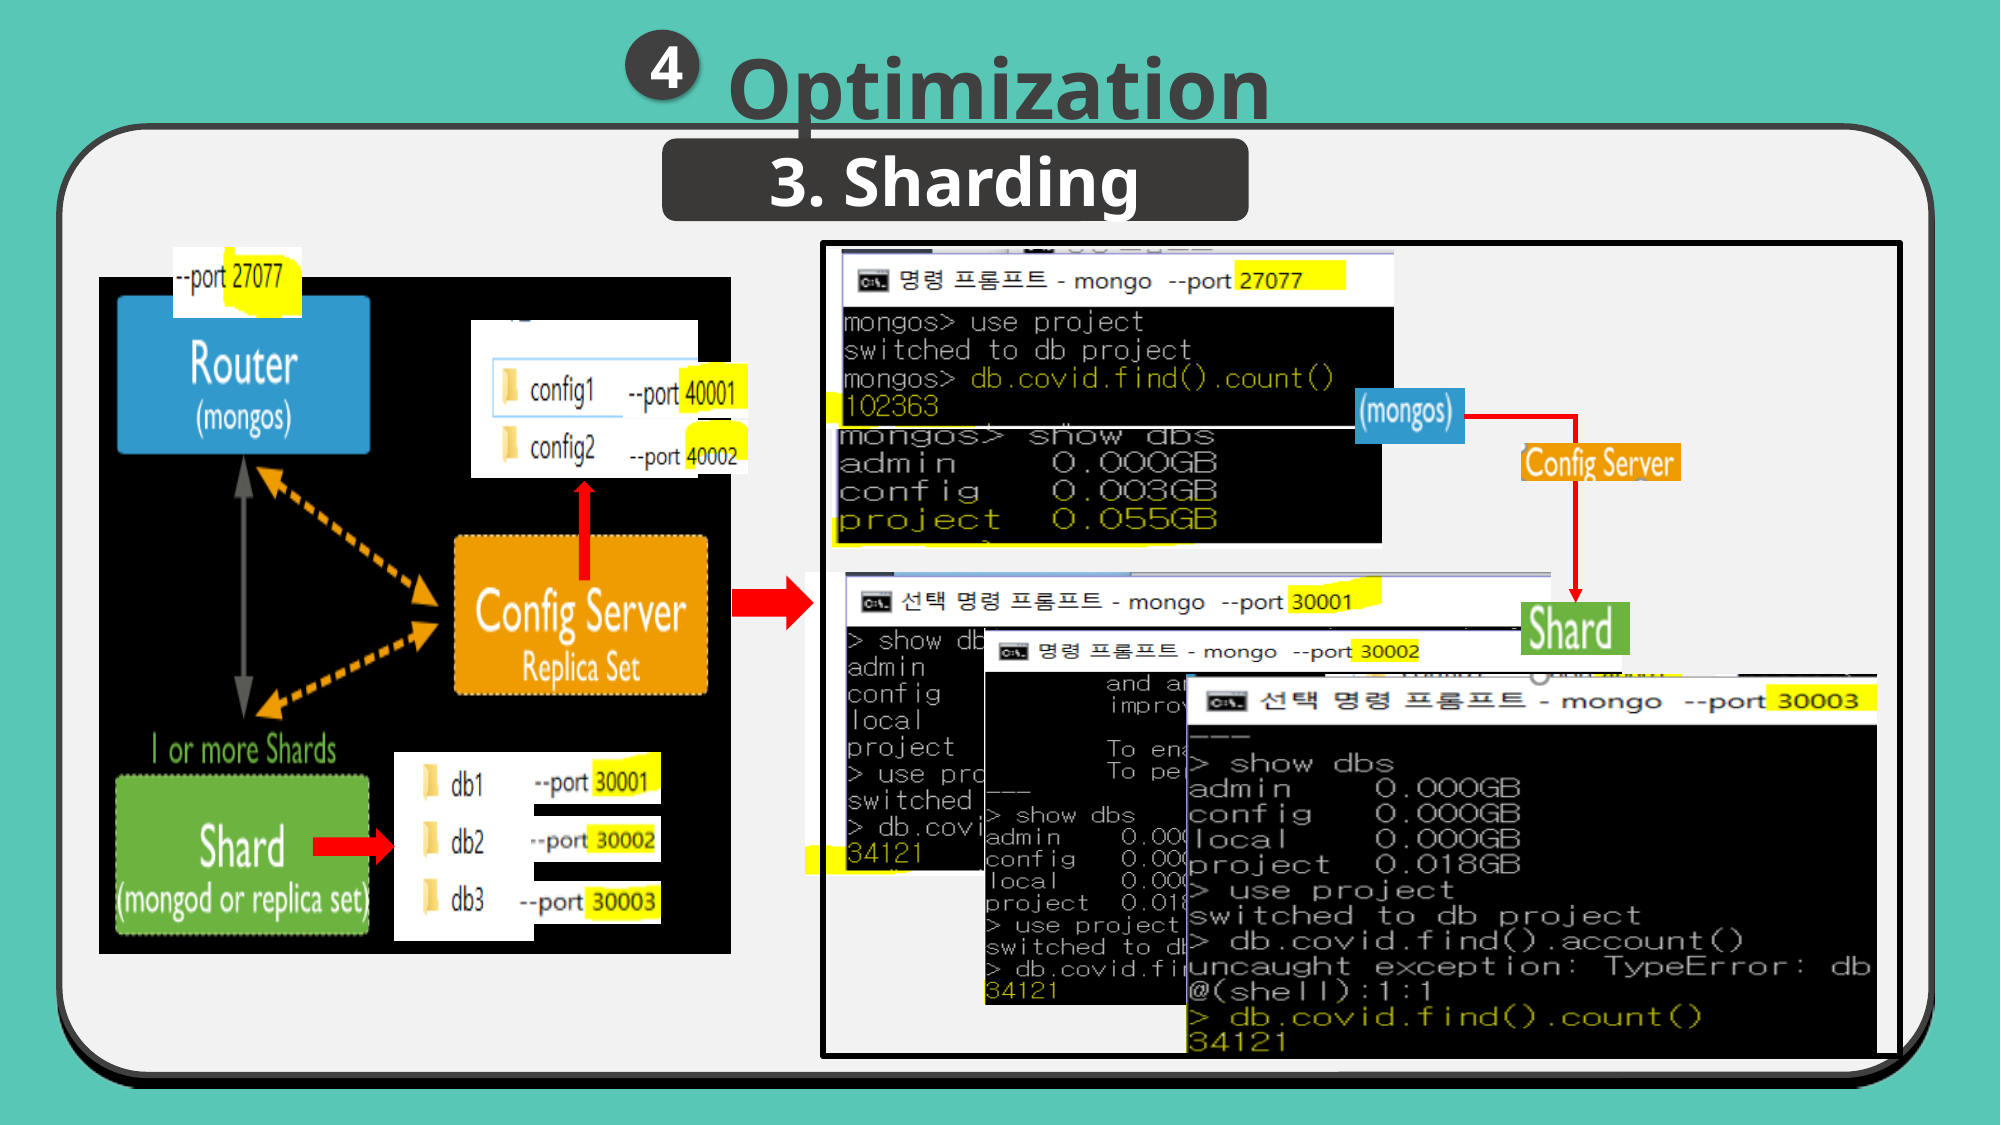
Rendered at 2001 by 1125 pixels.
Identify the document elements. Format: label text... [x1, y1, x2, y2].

picture [1521, 443, 1681, 481]
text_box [823, 249, 1394, 549]
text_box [1464, 416, 1576, 603]
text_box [99, 247, 748, 954]
text_box 4 [624, 28, 701, 101]
text_box [823, 243, 1900, 1057]
text_box Optimization [497, 0, 1503, 144]
text_box 3. Sharding [661, 137, 1250, 223]
picture [1354, 388, 1465, 444]
picture [805, 572, 1877, 1056]
text_box [748, 572, 805, 633]
text_box [58, 125, 1933, 1076]
